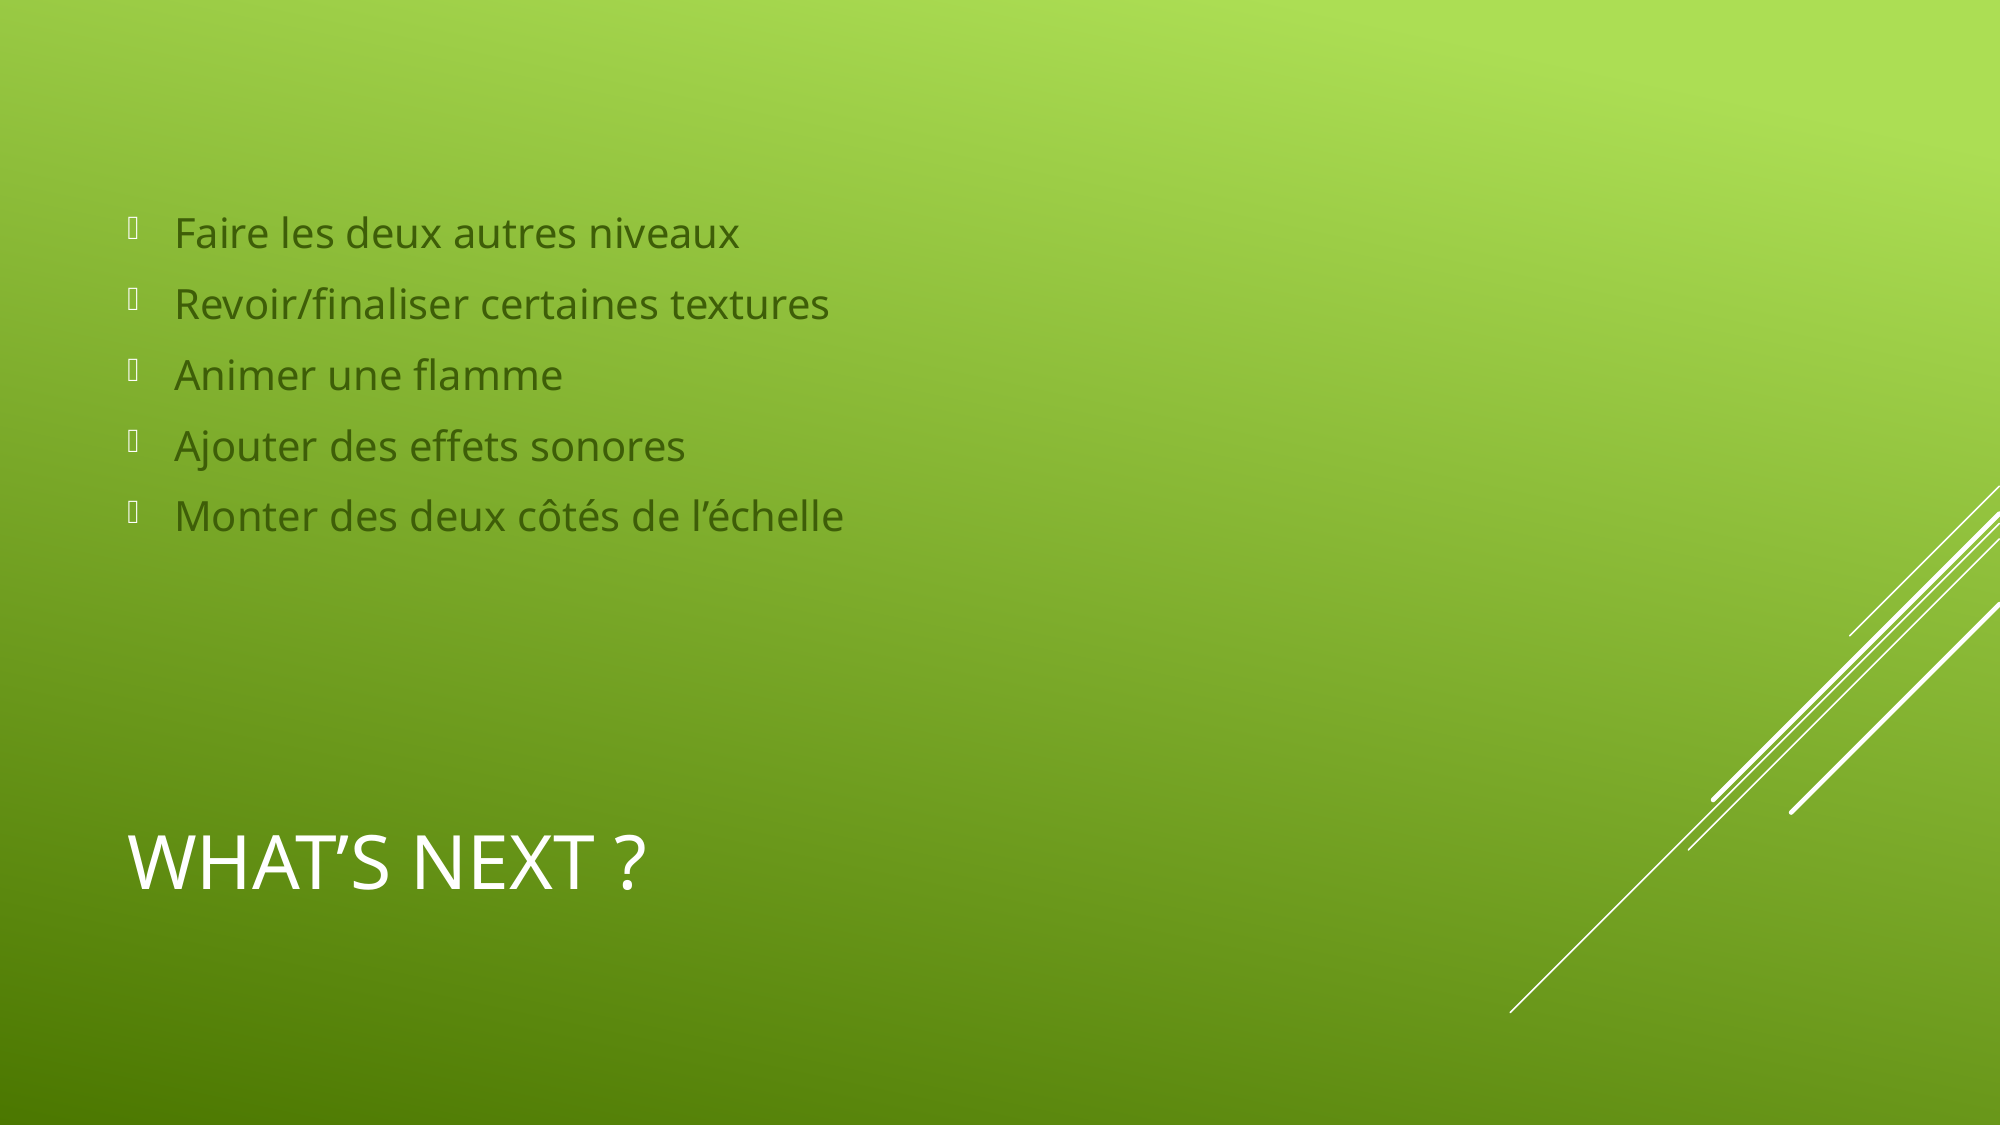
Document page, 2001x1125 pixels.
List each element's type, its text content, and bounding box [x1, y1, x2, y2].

list Faire les deux autres niveaux Revoir/finaliser certaines textures Animer une flamme Ajouter des effets sonores Monter des deux côtés de l’échelle [112, 112, 1513, 706]
title What’s next ? [112, 736, 1513, 984]
